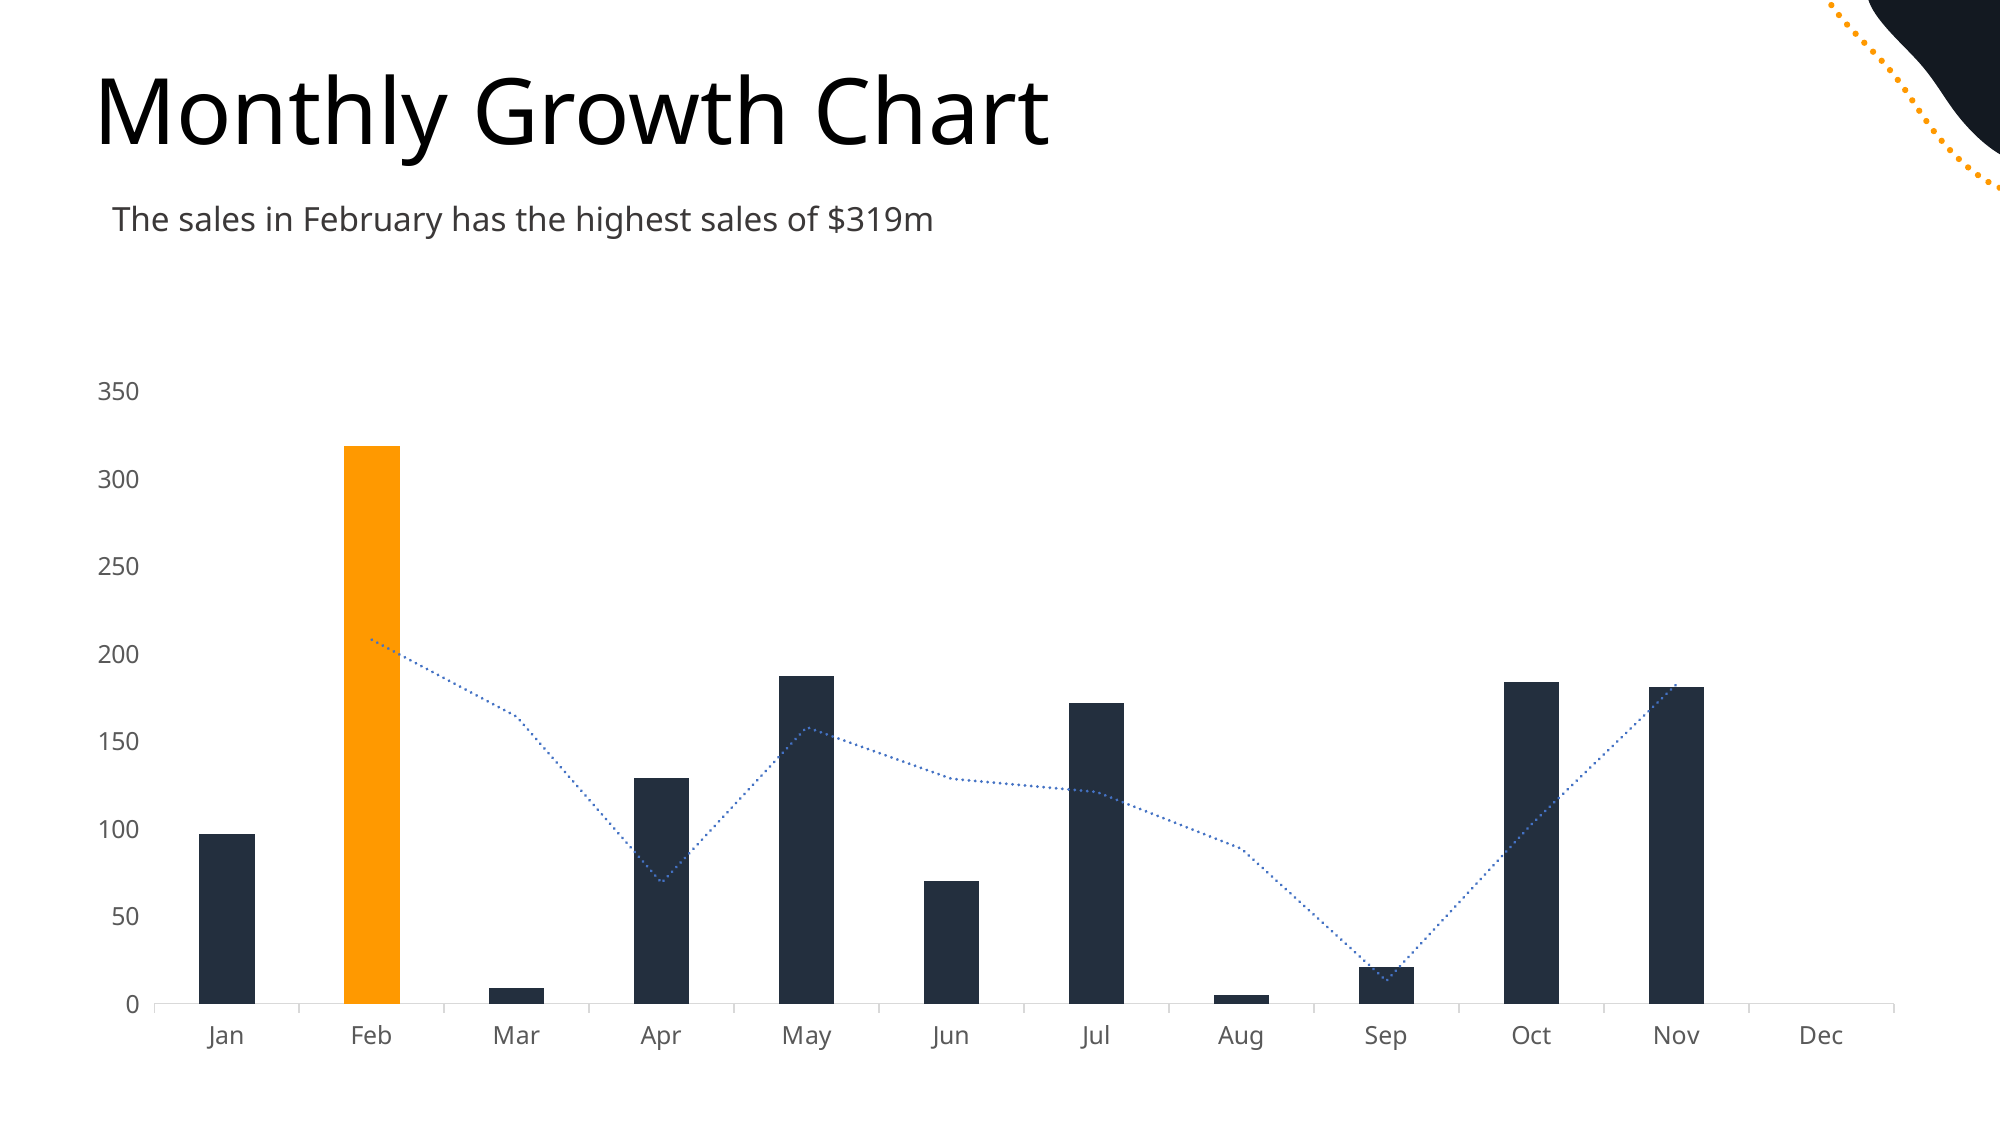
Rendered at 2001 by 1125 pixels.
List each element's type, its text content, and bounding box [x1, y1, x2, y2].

text_box Monthly Growth Chart [78, 45, 1067, 171]
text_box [1877, 0, 2000, 204]
chart [97, 361, 1928, 1059]
text_box The sales in February has the highest sales of $319m [97, 179, 1944, 246]
